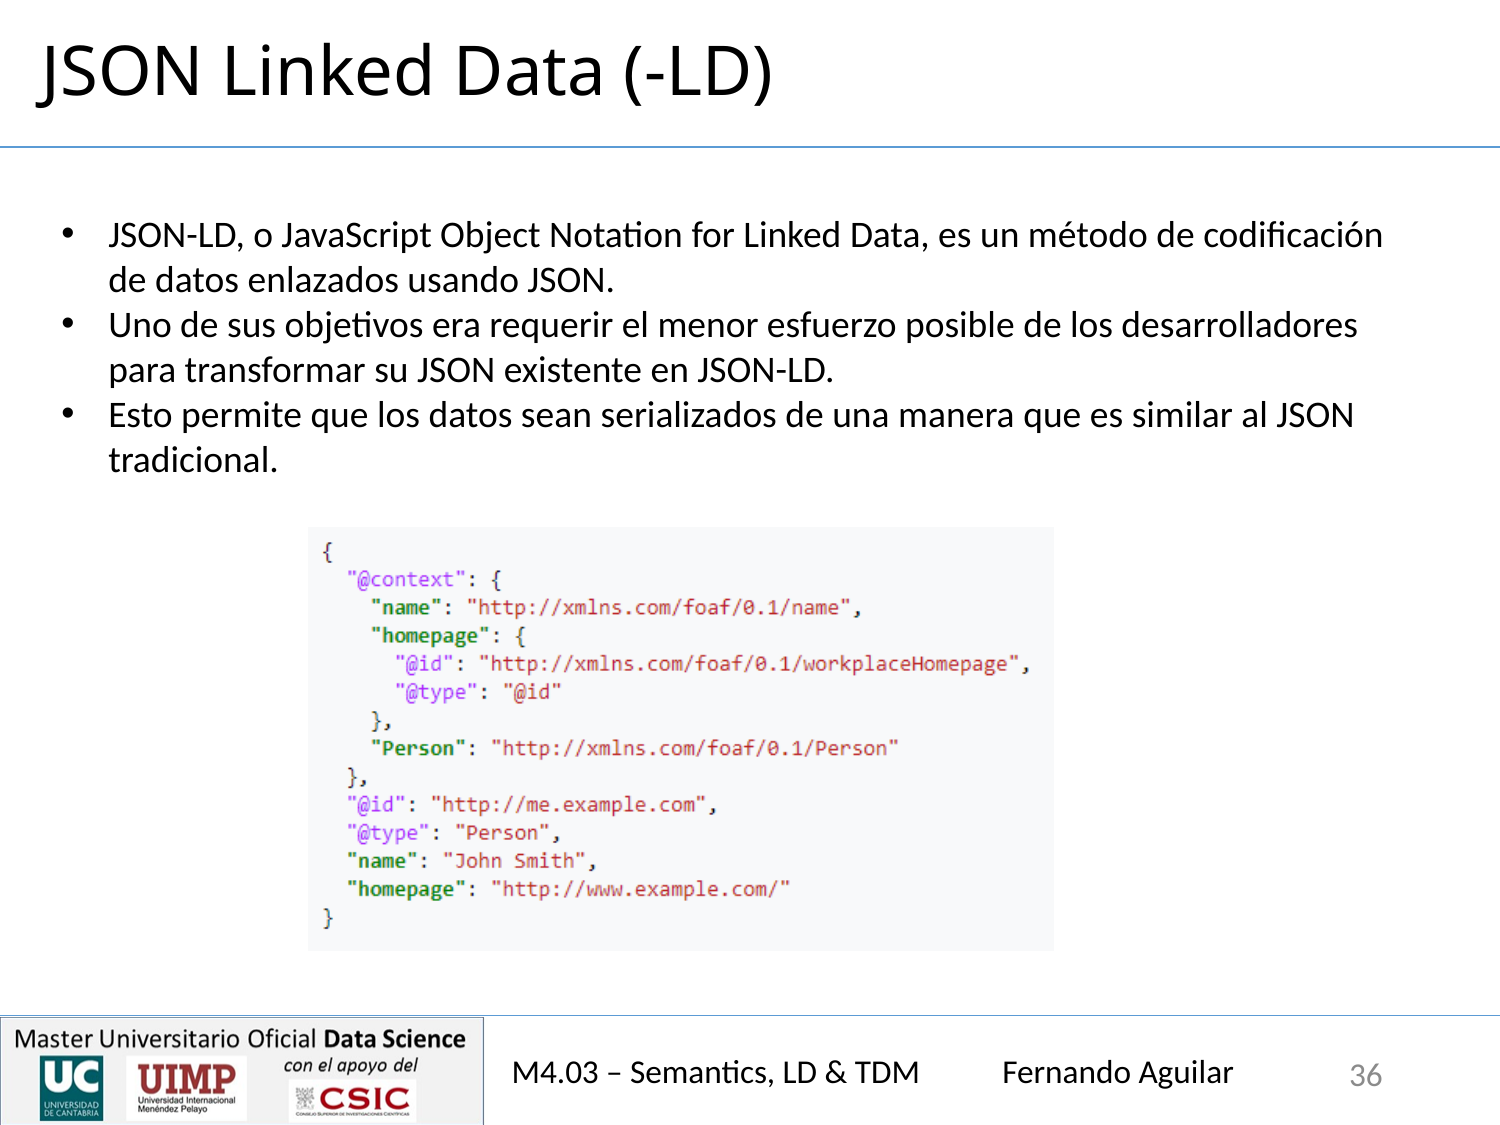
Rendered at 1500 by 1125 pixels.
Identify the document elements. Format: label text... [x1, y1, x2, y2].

title JSON Linked Data (-LD) [26, 7, 1398, 140]
footer M4.03 – Semantics, LD & TDM Fernando Aguilar [496, 1042, 1257, 1103]
picture [307, 527, 1054, 951]
slide_number 36 [1305, 1042, 1398, 1103]
text_box JSON-LD, o JavaScript Object Notation for Linked Data, es un método de codificación de datos enlazados usando JSON. Uno de sus objetivos era requerir el menor esfuerzo posible de los desarrolladores para transformar su JSON existente en JSON-LD. Esto permite que los datos sean serializados de una manera que es similar al JSON tradicional. ​ [46, 202, 1403, 577]
picture [0, 1017, 488, 1125]
